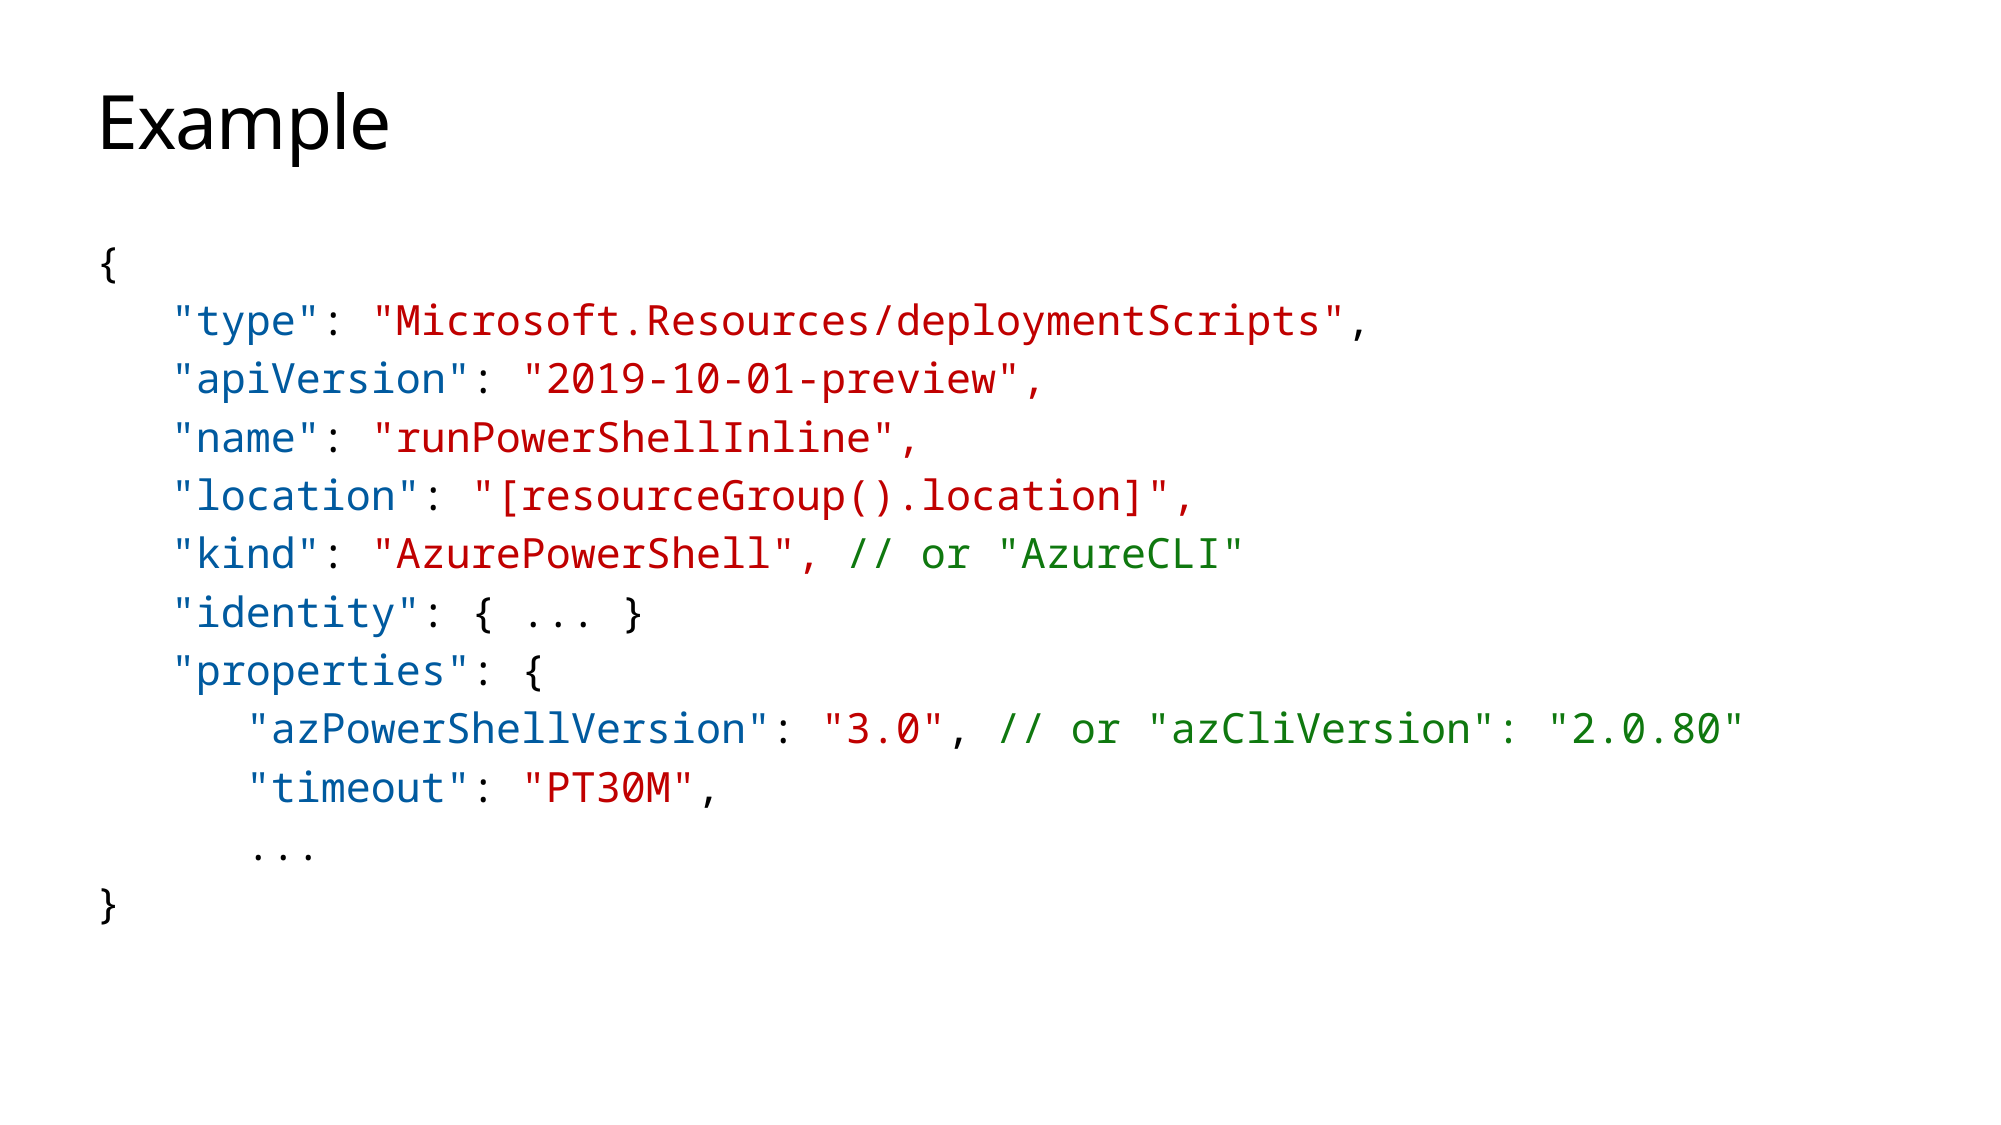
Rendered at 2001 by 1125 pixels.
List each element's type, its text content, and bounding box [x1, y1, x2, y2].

title Example [96, 75, 1904, 166]
list { "type": "Microsoft.Resources/deploymentScripts", "apiVersion": "2019-10-01-preview", "name": "runPowerShellInline", "location": "[resourceGroup().location]", "kind": "AzurePowerShell", // or "AzureCLI" "identity": { ... } "properties": { "azPowerShellVersion": "3.0", // or "azCliVersion": "2.0.80" "timeout": "PT30M", ... } [95, 235, 1970, 953]
